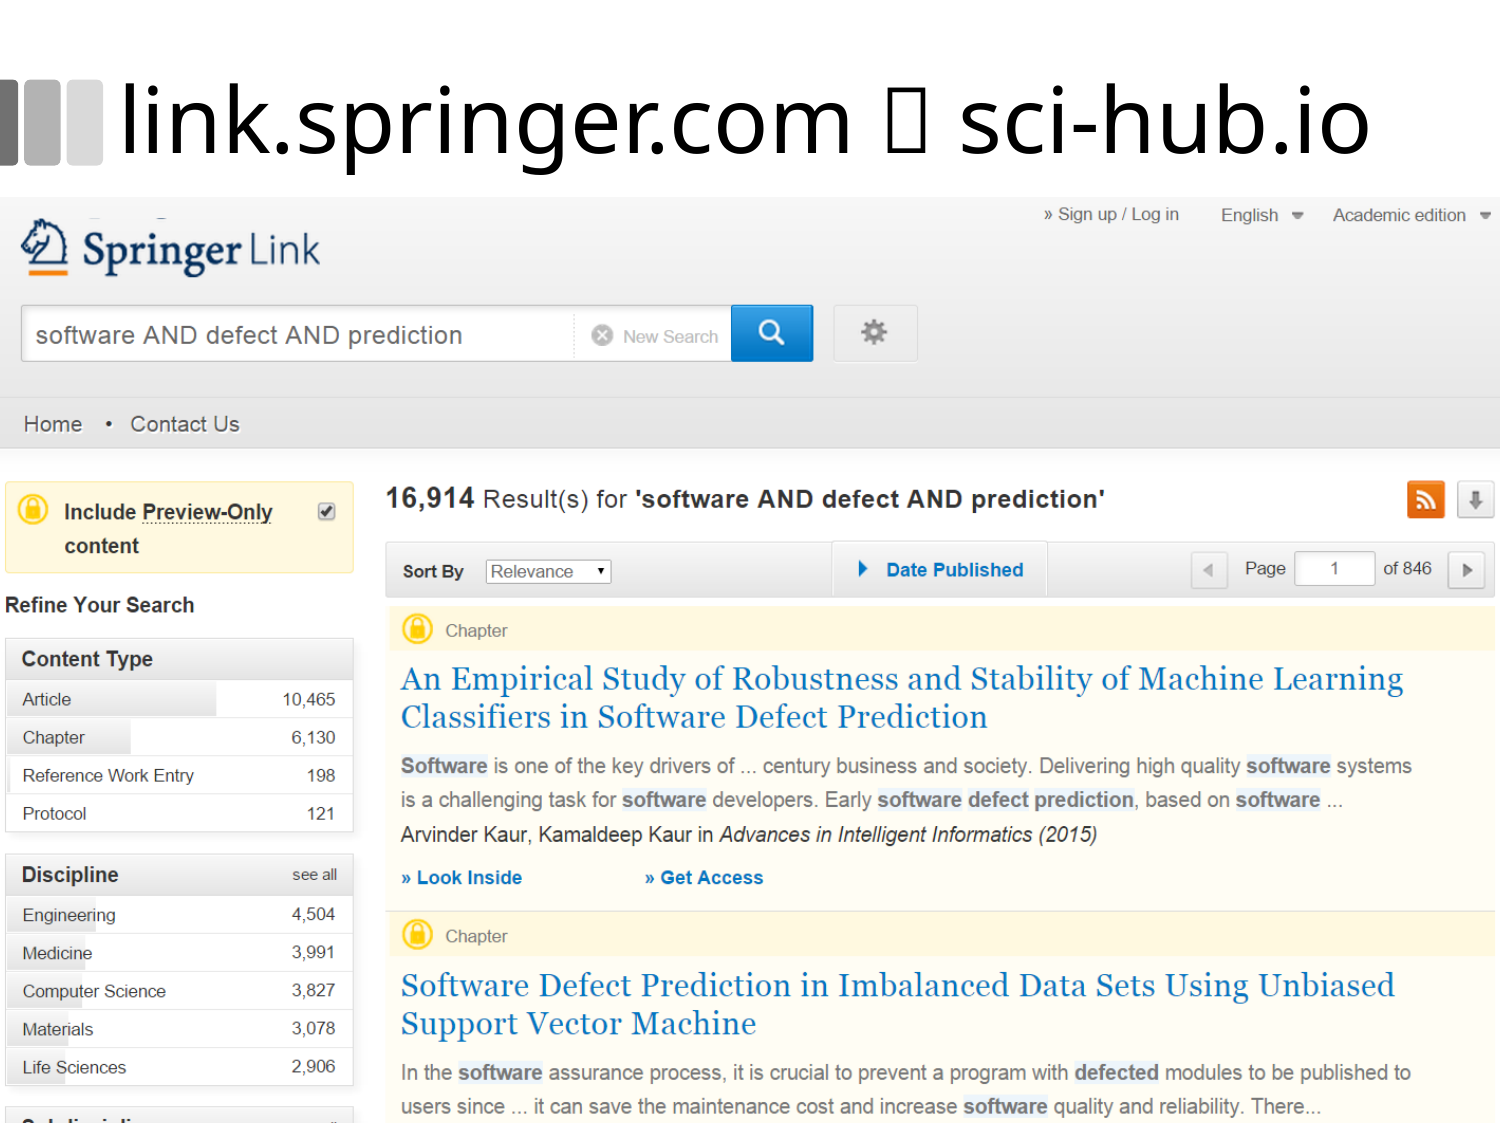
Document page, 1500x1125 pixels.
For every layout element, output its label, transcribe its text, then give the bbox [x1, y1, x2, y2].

picture [0, 197, 1500, 1123]
title link.springer.com  sci-hub.io [103, 24, 1397, 197]
